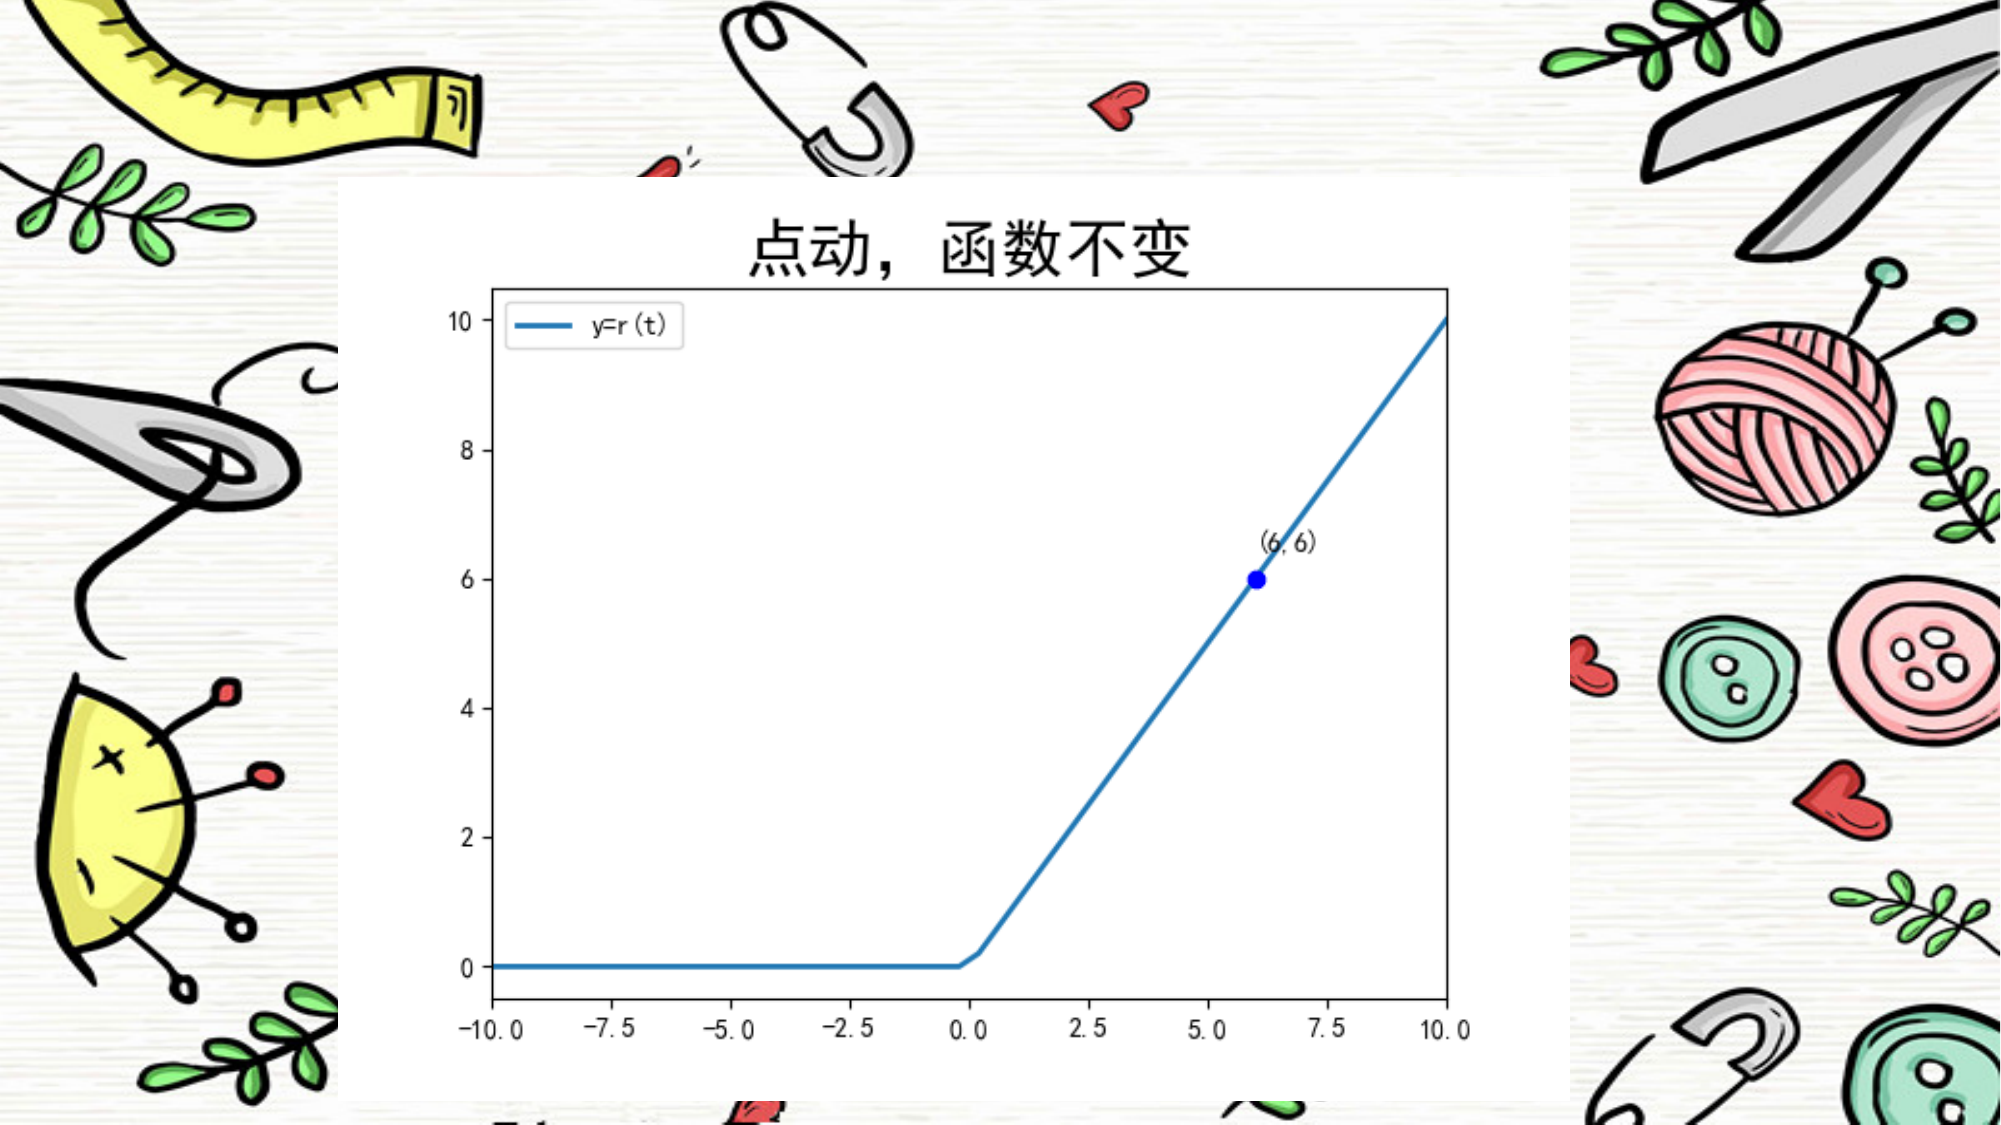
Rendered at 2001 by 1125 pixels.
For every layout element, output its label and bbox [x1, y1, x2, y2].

list [338, 177, 1570, 1101]
picture [0, 0, 2001, 1125]
